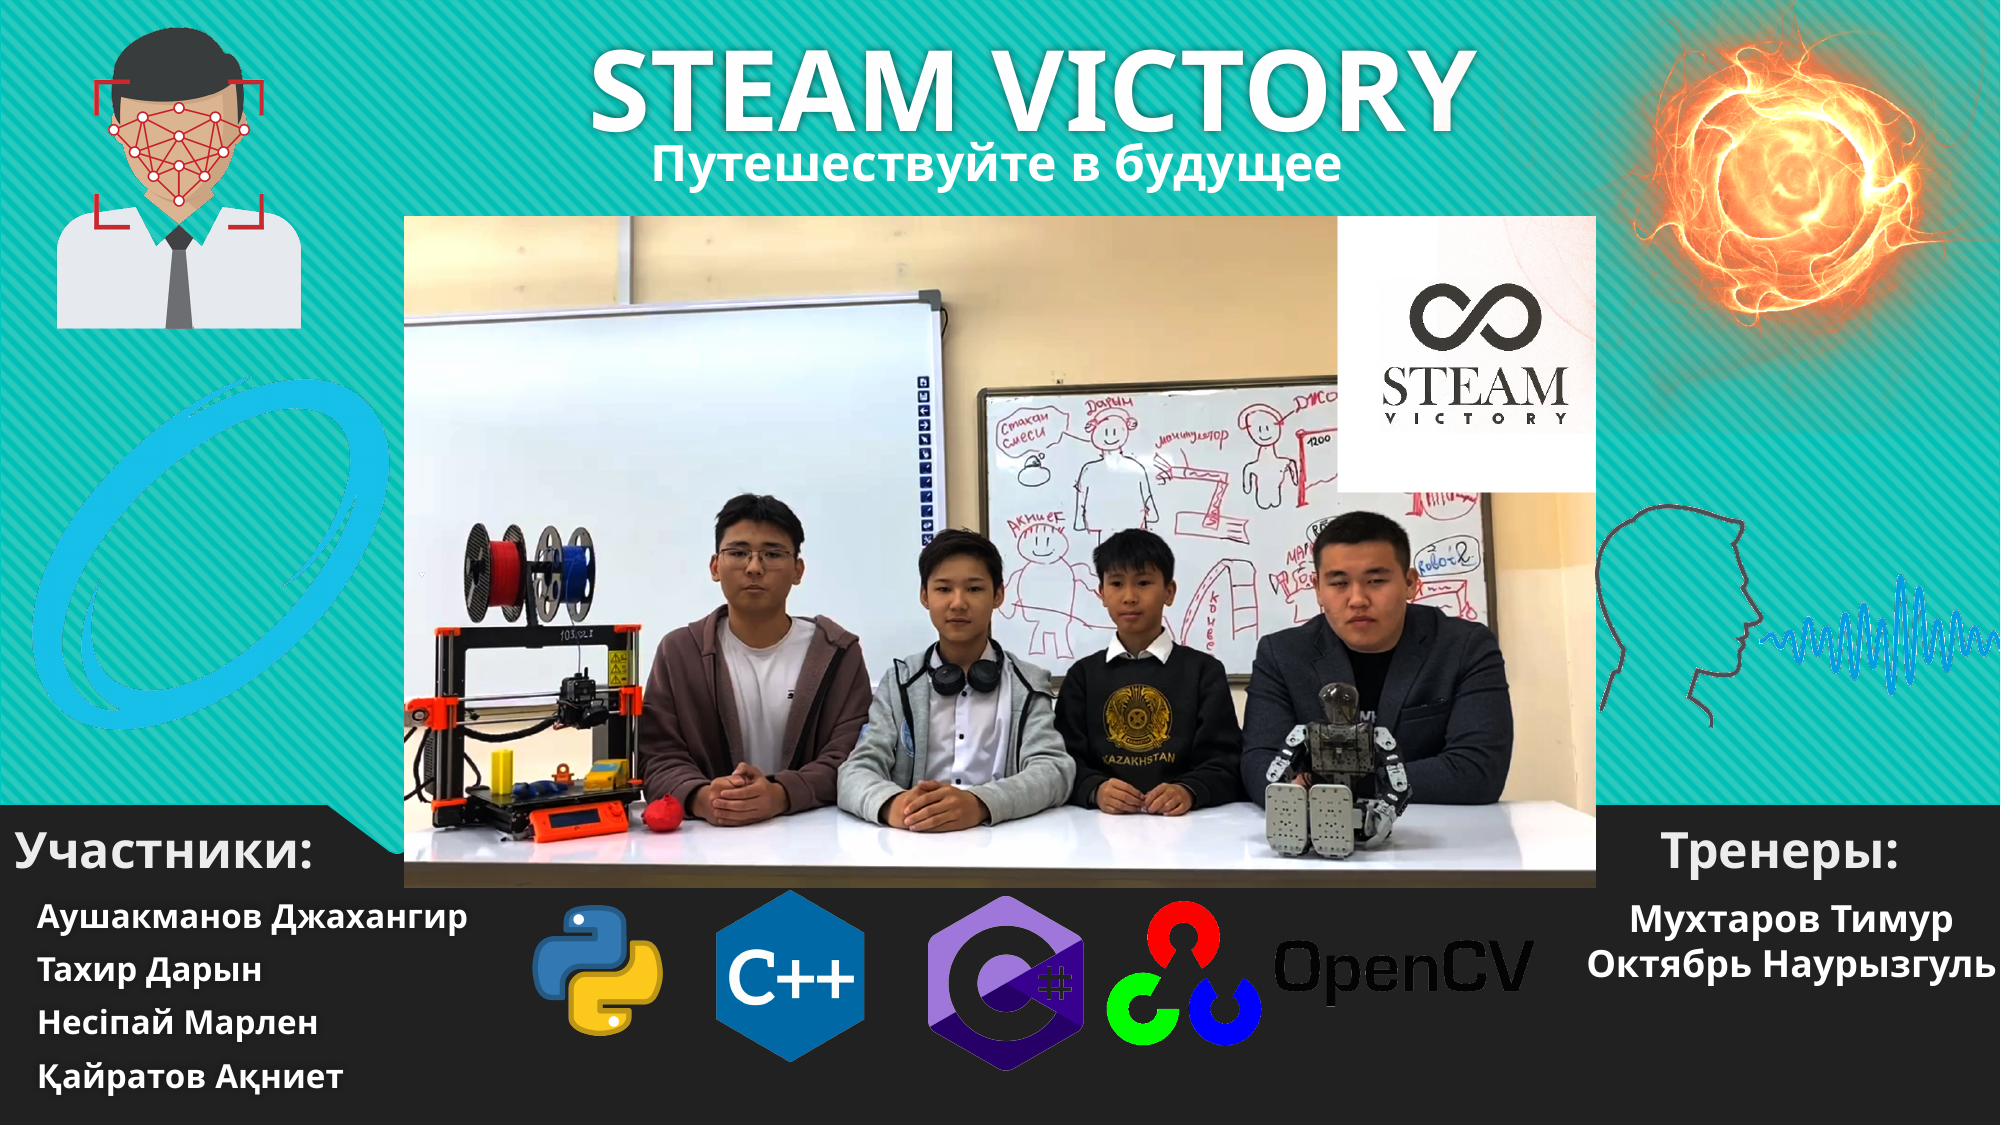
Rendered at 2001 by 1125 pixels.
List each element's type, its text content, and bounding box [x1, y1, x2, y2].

picture [0, 0, 2000, 1090]
picture [527, 890, 1084, 1072]
text_box Мухтаров Тимур Октябрь Наурызгуль [1552, 887, 2000, 1037]
text_box Путешествуйте в будущее [636, 124, 1437, 199]
subtitle Аушакманов Джахангир Тахир Дарын Несіпай Марлен Қайратов Ақниет [13, 887, 615, 1125]
text_box Тренеры: [1646, 811, 2000, 887]
title STEAM VICTORY [573, 10, 1437, 162]
